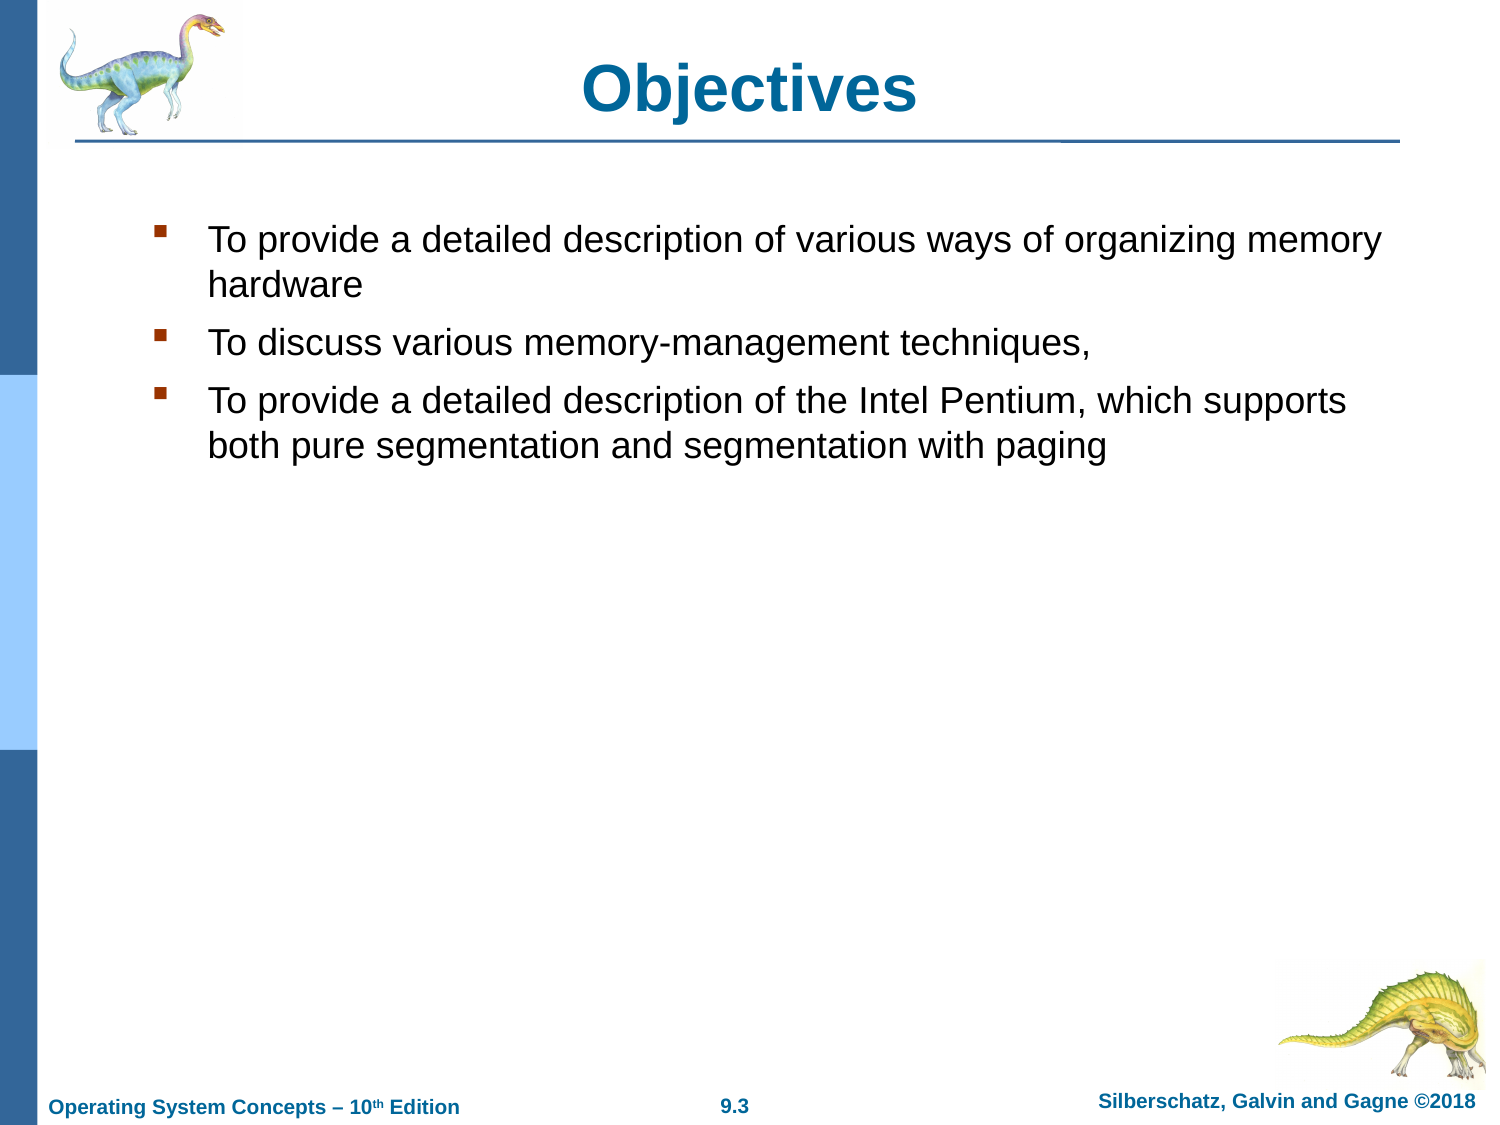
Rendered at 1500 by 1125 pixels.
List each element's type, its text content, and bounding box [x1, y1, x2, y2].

picture [1275, 959, 1486, 1090]
list To provide a detailed description of various ways of organizing memory hardware To discuss various memory-management techniques, To provide a detailed description of the Intel Pentium, which supports both pure segmentation and segmentation with paging [136, 207, 1406, 936]
picture [46, 0, 243, 149]
title Objectives [75, 37, 1425, 132]
